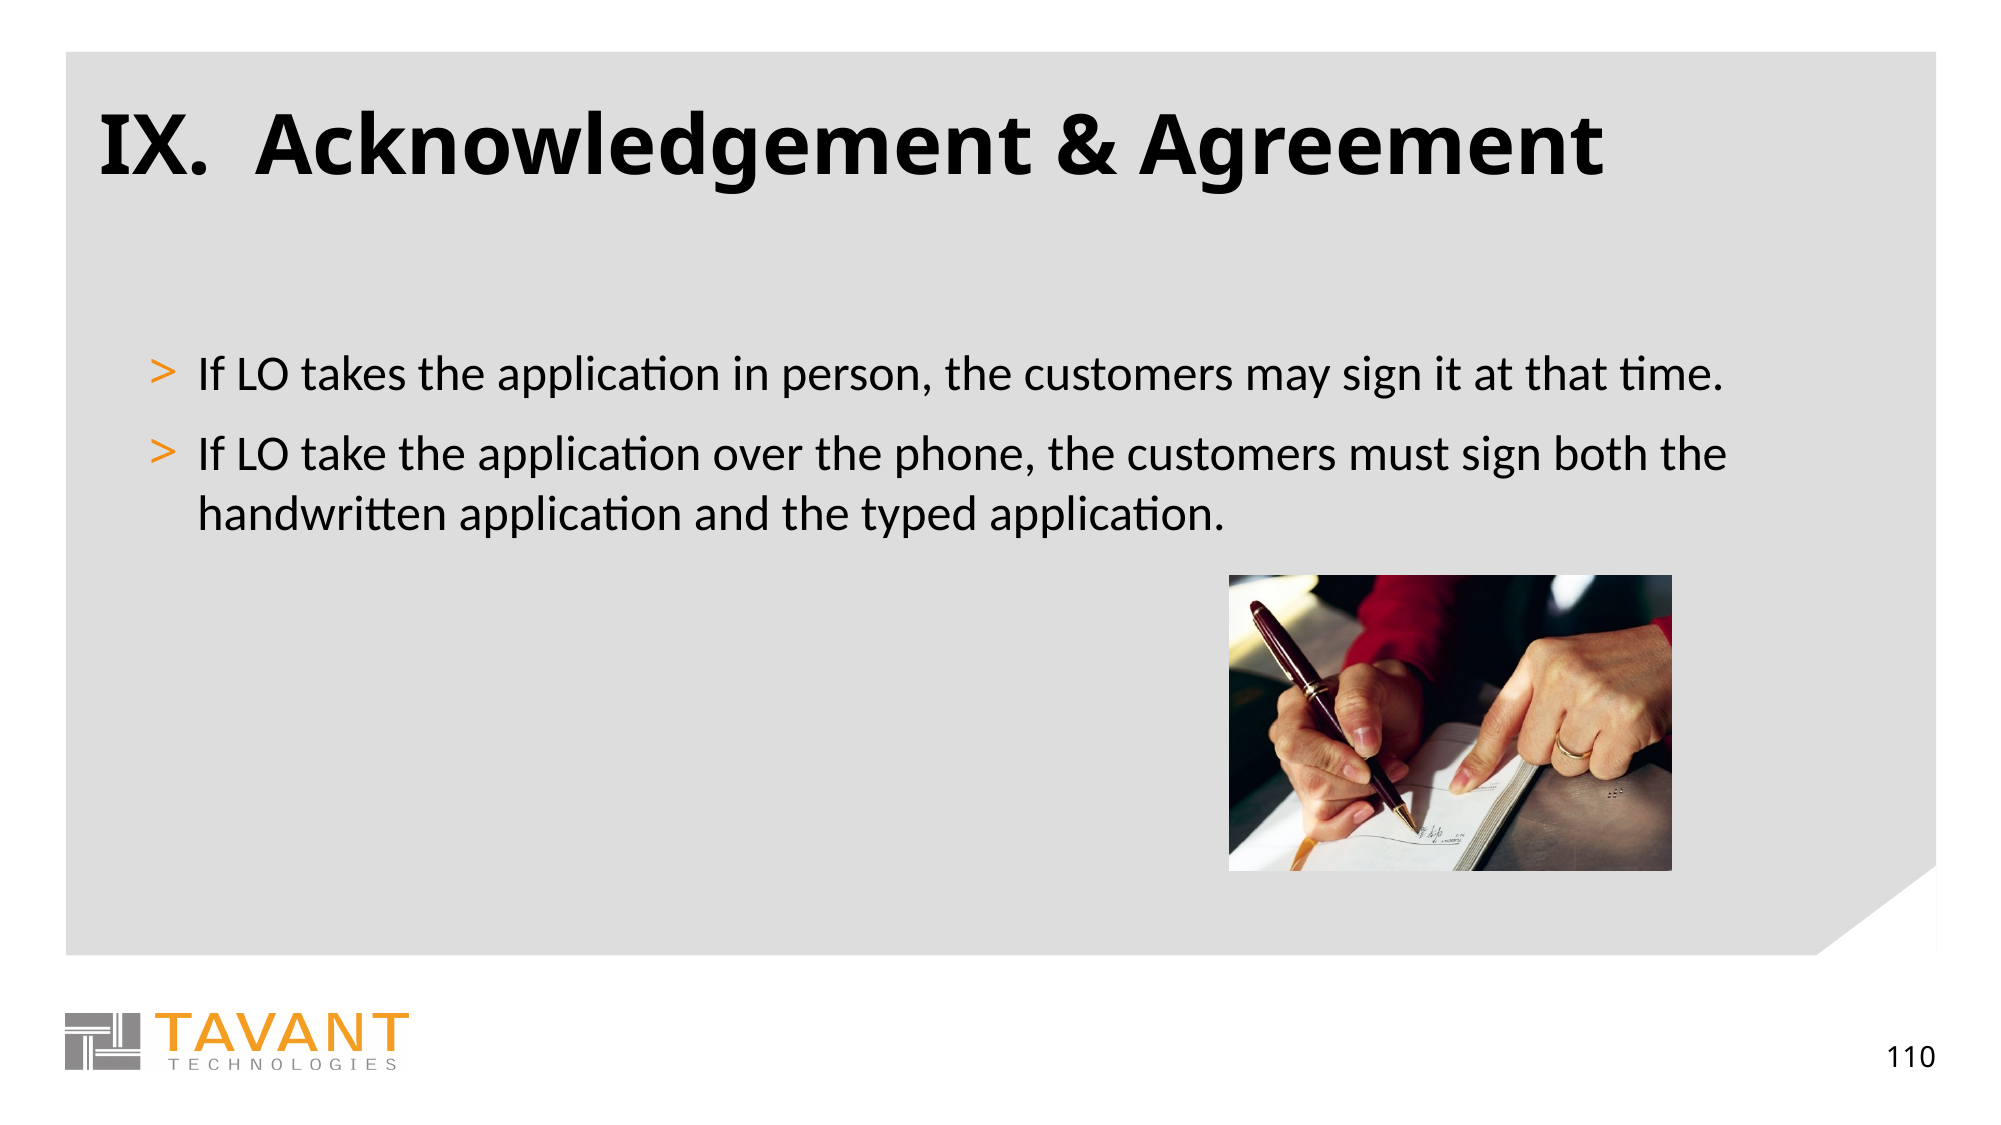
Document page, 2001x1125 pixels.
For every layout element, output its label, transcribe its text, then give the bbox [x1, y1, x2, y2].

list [1229, 575, 1672, 871]
slide_number 110 [1519, 1028, 1937, 1090]
text_box If LO takes the application in person, the customers may sign it at that time. If LO take the application over the phone, the customers must sign both the handwritten application and the typed application. [135, 252, 1786, 871]
picture [65, 1013, 409, 1070]
title IX. Acknowledgement & Agreement [99, 60, 1672, 223]
